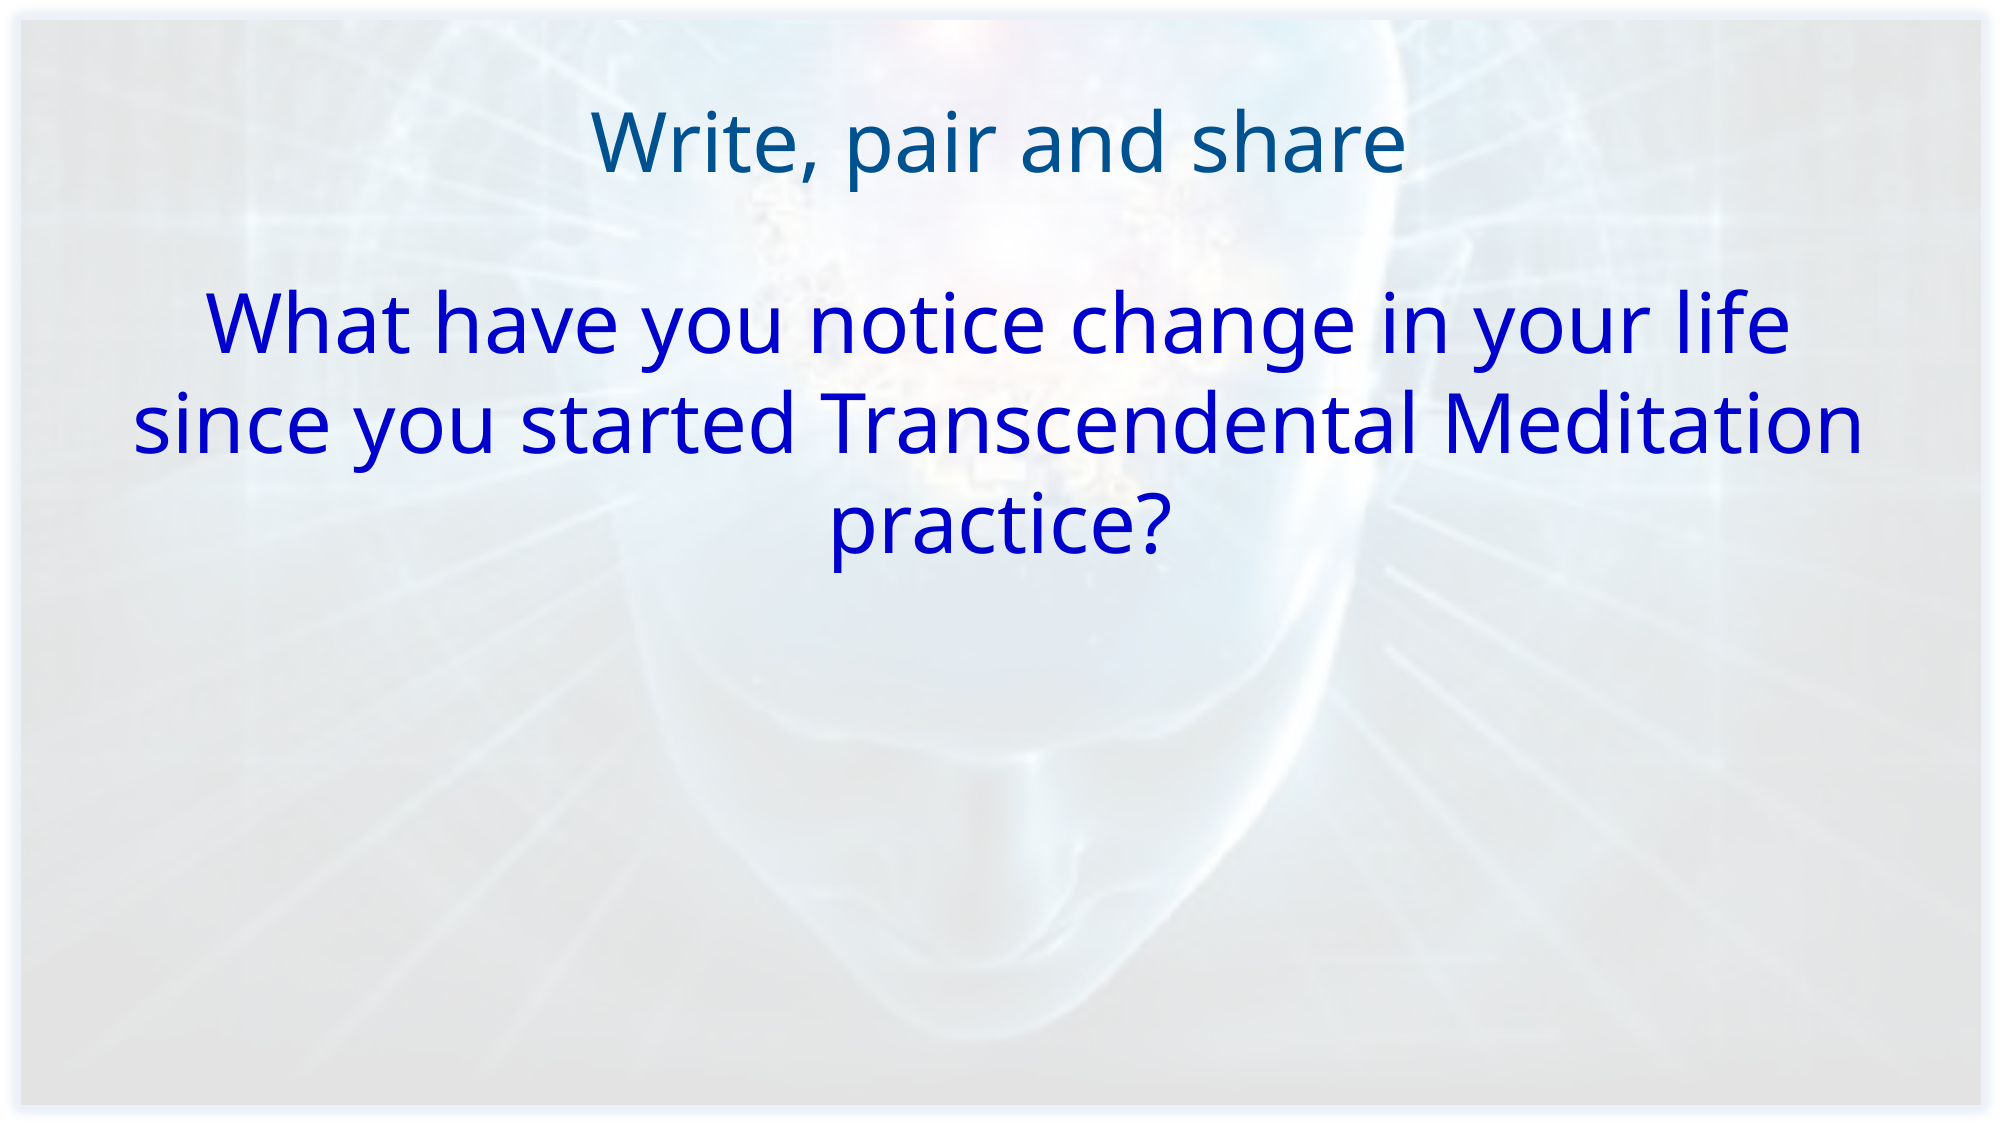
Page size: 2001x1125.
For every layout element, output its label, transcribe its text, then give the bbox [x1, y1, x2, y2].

title Write, pair and share [99, 45, 1900, 233]
list What have you notice change in your life since you started Transcendental Meditation practice? [99, 262, 1900, 1005]
